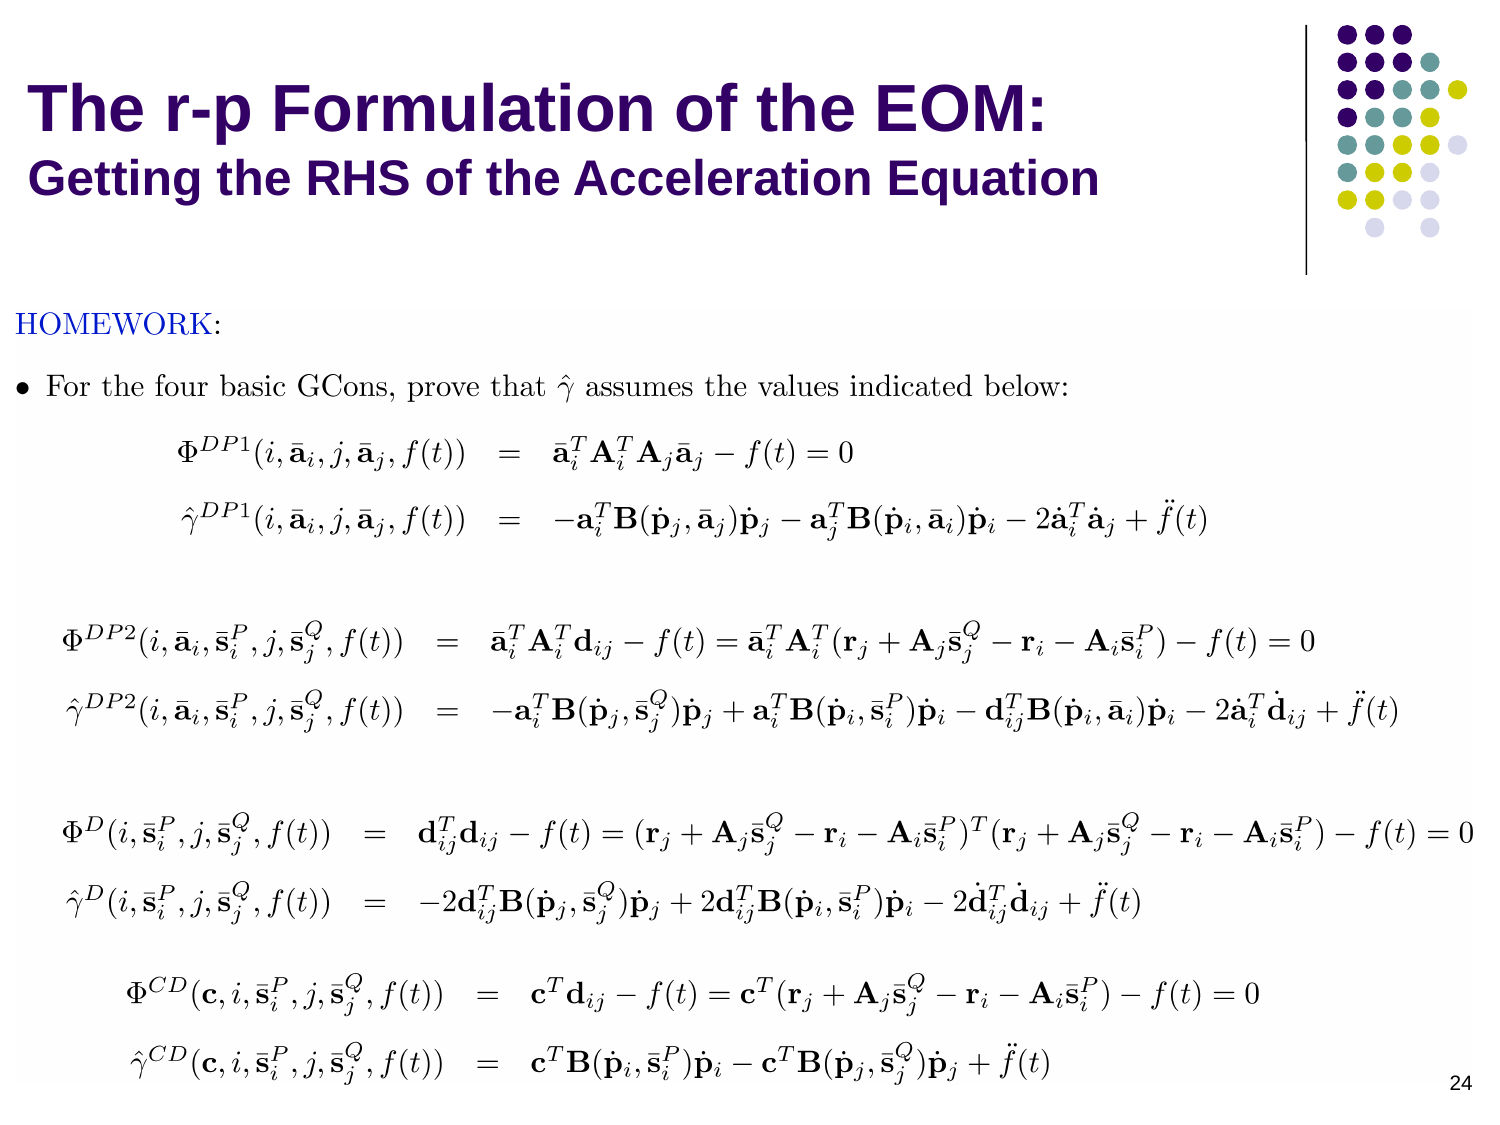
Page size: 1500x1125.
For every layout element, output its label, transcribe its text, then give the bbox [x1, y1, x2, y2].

picture [15, 308, 1473, 1085]
slide_number 24 [1362, 1062, 1488, 1113]
title The r-p Formulation of the EOM: Getting the RHS of the Acceleration Equation [12, 24, 1288, 213]
